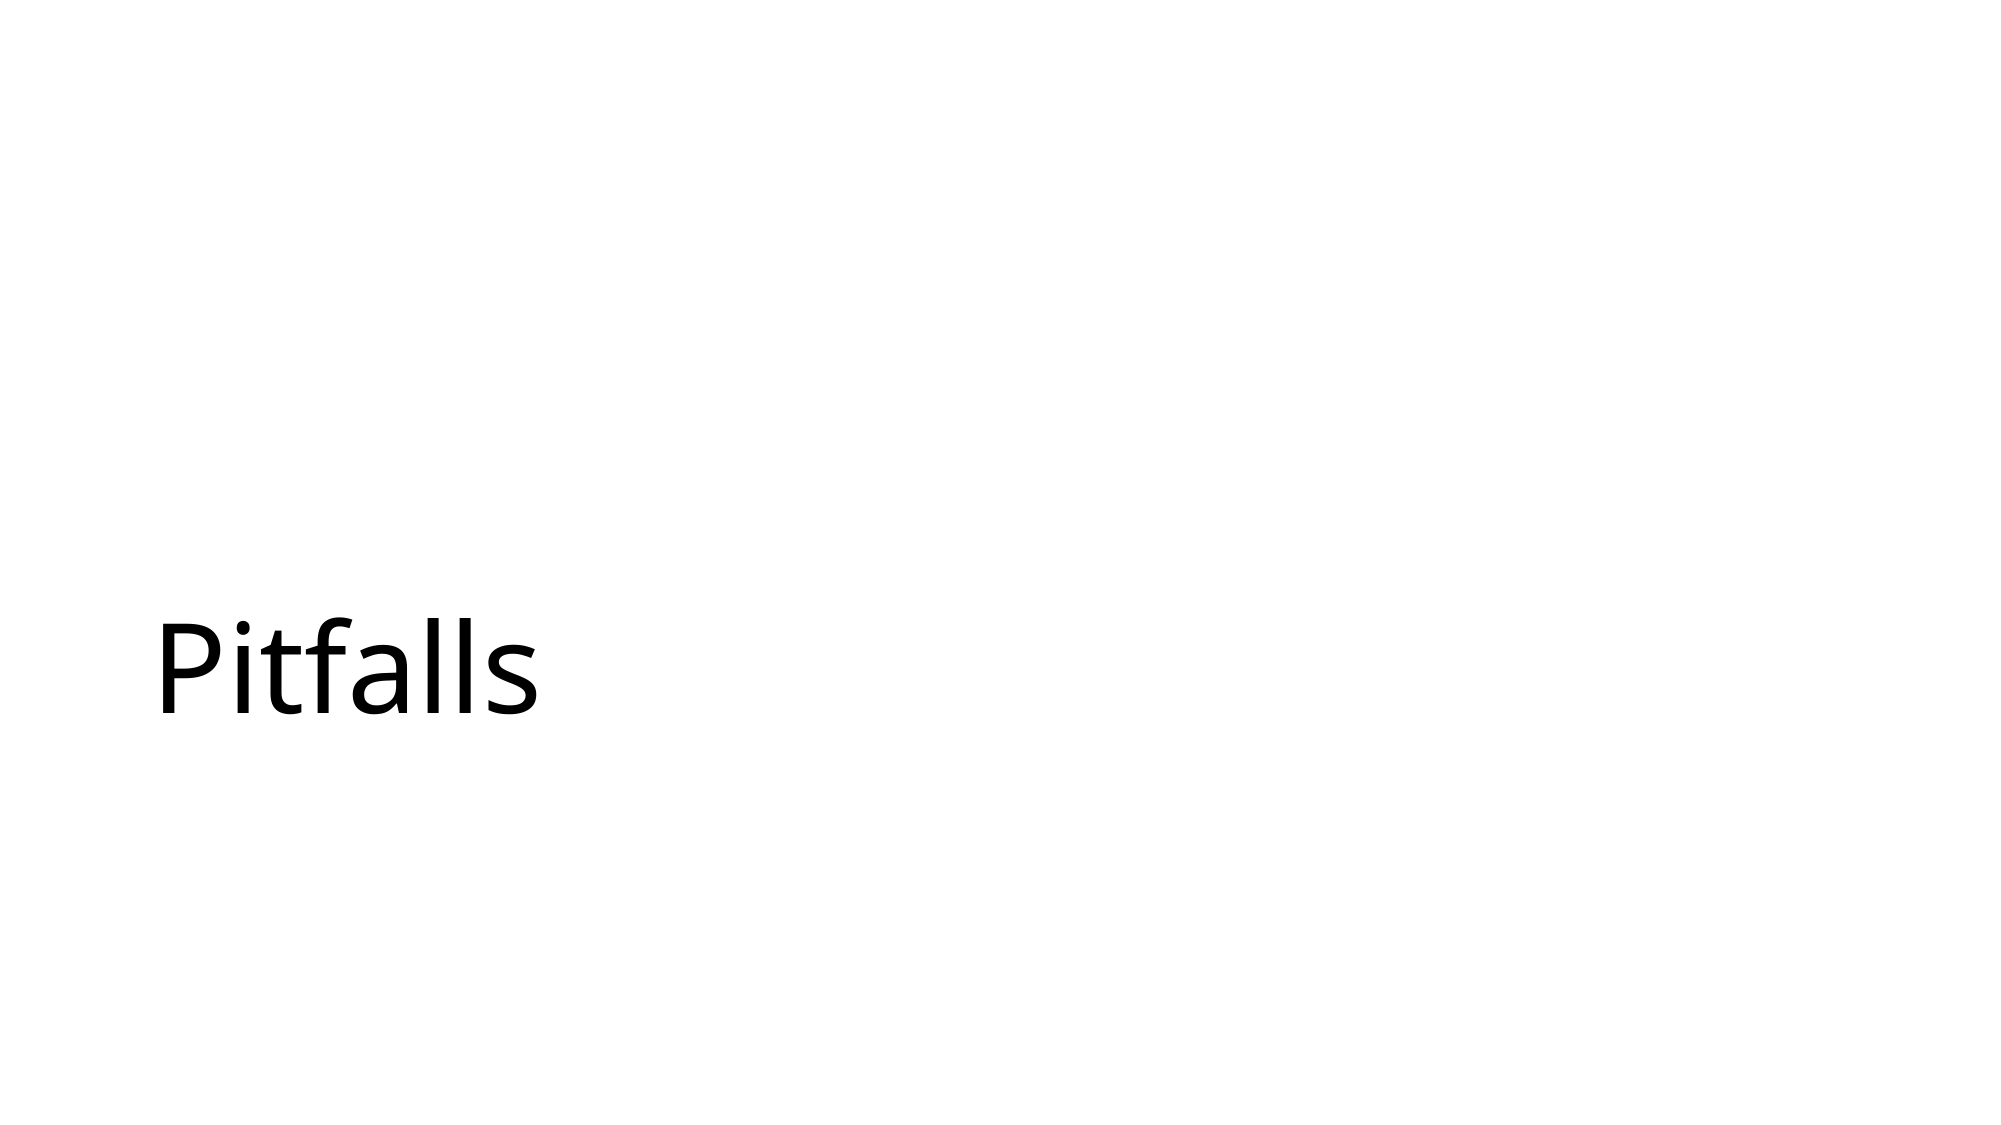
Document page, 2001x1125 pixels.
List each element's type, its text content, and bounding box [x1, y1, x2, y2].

title Pitfalls [136, 280, 1862, 749]
